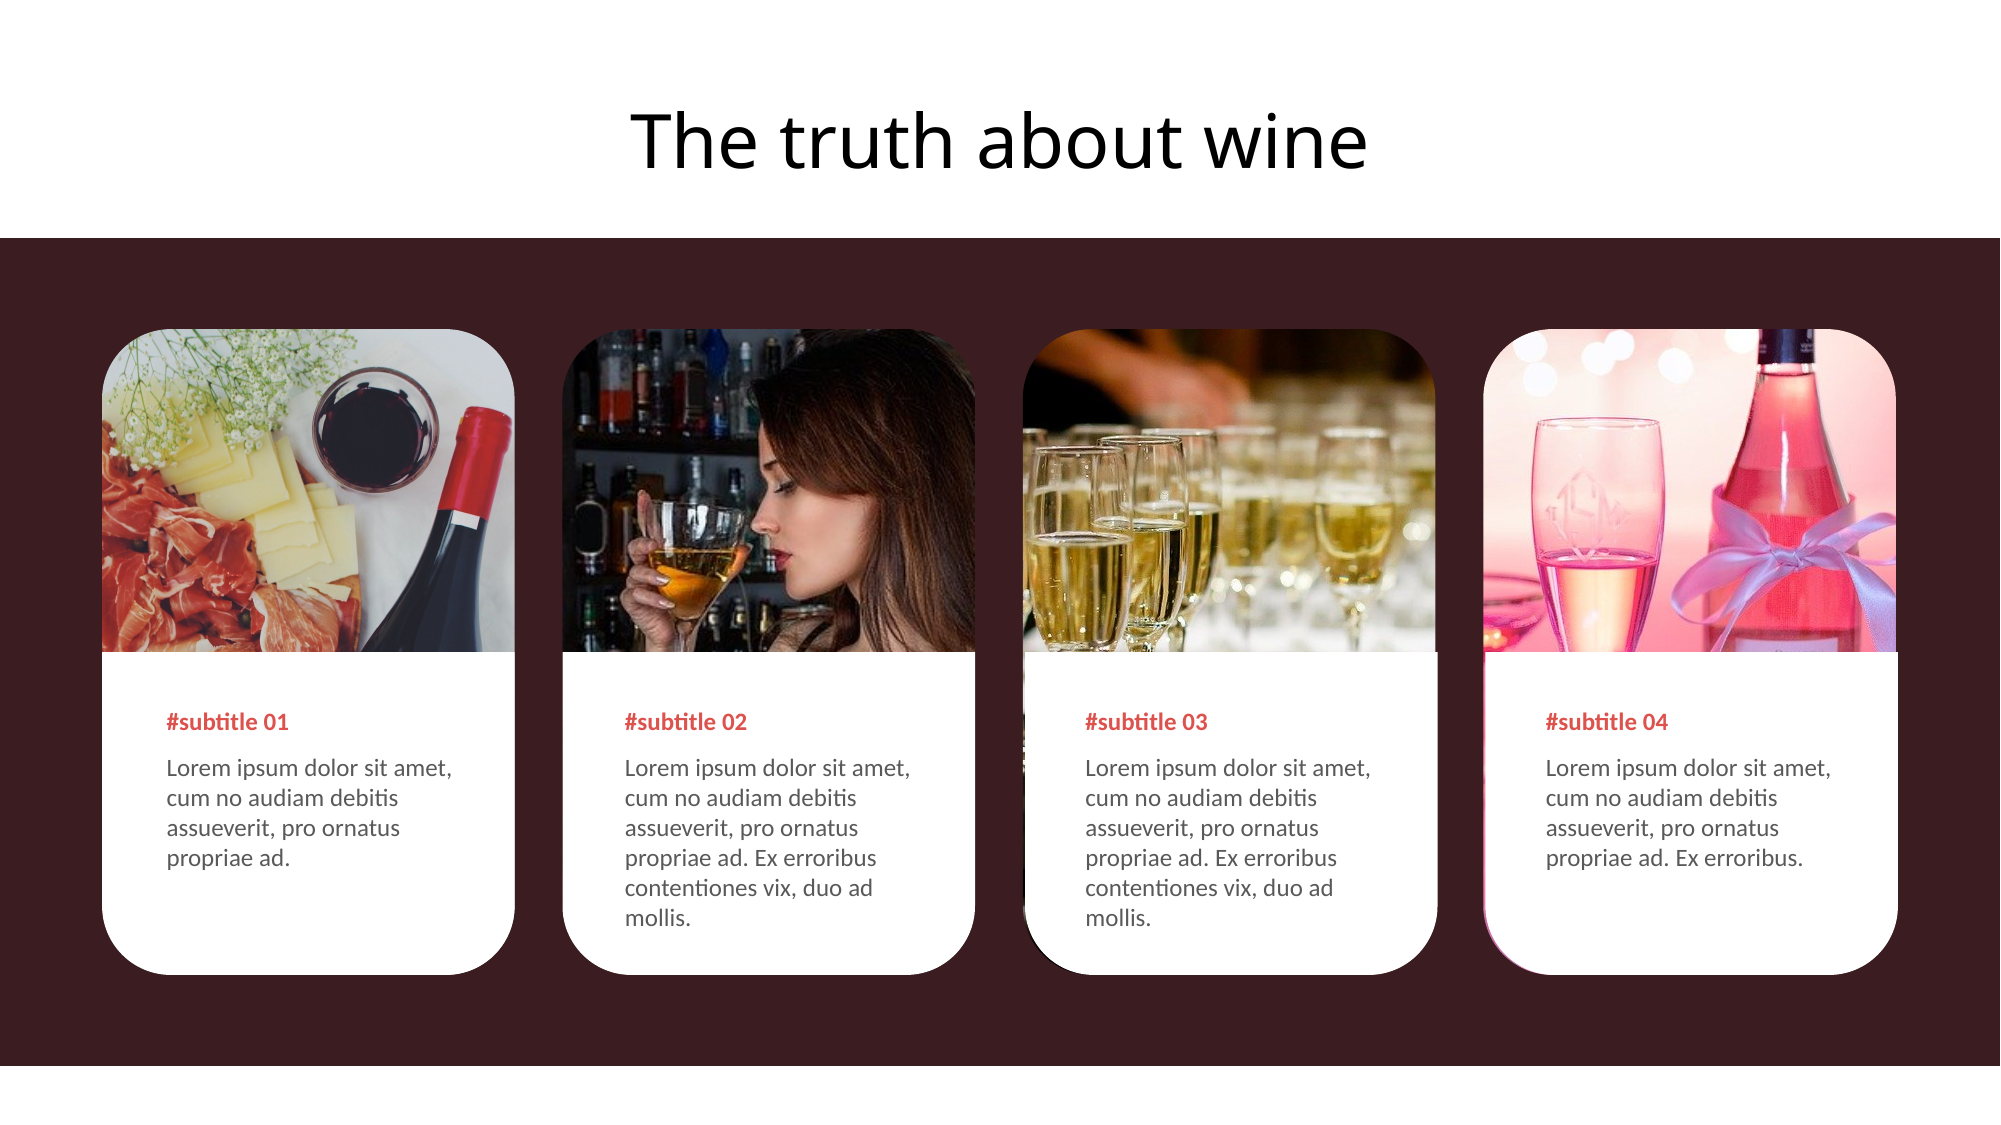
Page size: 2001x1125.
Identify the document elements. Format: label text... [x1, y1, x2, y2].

picture [102, 329, 515, 975]
text_box [0, 237, 2000, 1067]
picture [1483, 329, 1896, 975]
text_box The truth about wine [538, 86, 1462, 192]
picture [1022, 329, 1436, 975]
picture [562, 329, 975, 975]
